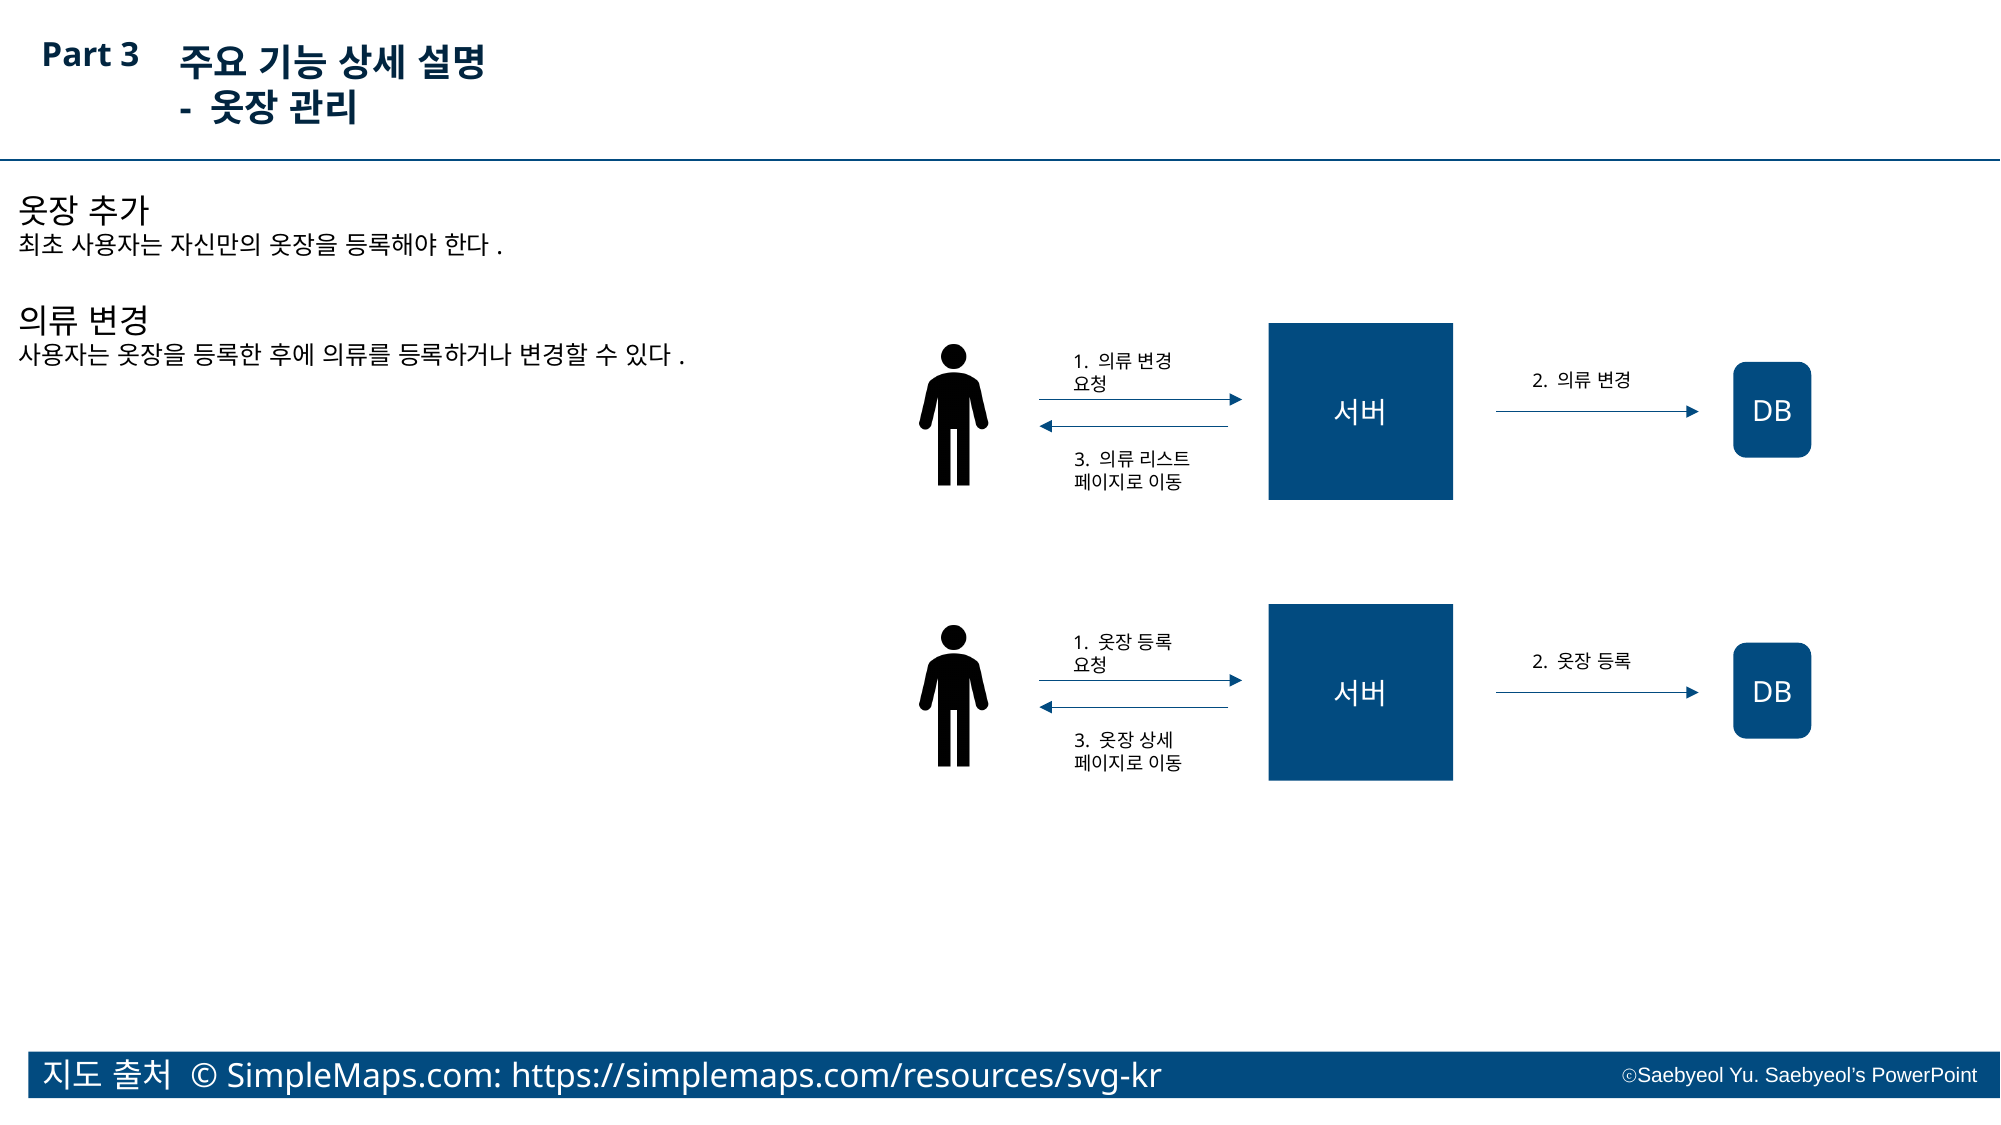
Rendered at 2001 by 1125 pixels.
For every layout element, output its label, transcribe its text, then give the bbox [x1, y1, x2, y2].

text_box DB [1732, 641, 1813, 740]
text_box 3. 의류 리스트 페이지로 이동 [1059, 440, 1210, 501]
text_box 서버 [1268, 322, 1454, 501]
text_box 옷장 추가 최초 사용자는 자신만의 옷장을 등록해야 한다. 의류 변경 사용자는 옷장을 등록한 후에 의류를 등록하거나 변경할 수 있다. [3, 182, 700, 378]
text_box 주요 기능 상세 설명 - 옷장 관리 [164, 31, 783, 136]
text_box 1. 의류 변경 요청 [1058, 342, 1218, 399]
text_box Part 3 [26, 26, 165, 81]
text_box 1. 옷장 등록 요청 [1058, 623, 1218, 680]
text_box 2. 의류 변경 [1517, 361, 1677, 399]
text_box DB [1732, 360, 1813, 459]
picture [878, 339, 1029, 490]
text_box 2. 옷장 등록 [1517, 641, 1677, 680]
text_box 서버 [1268, 603, 1454, 782]
text_box 지도 출처 © SimpleMaps.com: https://simplemaps.com/resources/svg-kr [27, 1046, 1282, 1125]
picture [878, 620, 1029, 771]
text_box 3. 옷장 상세 페이지로 이동 [1059, 721, 1210, 782]
